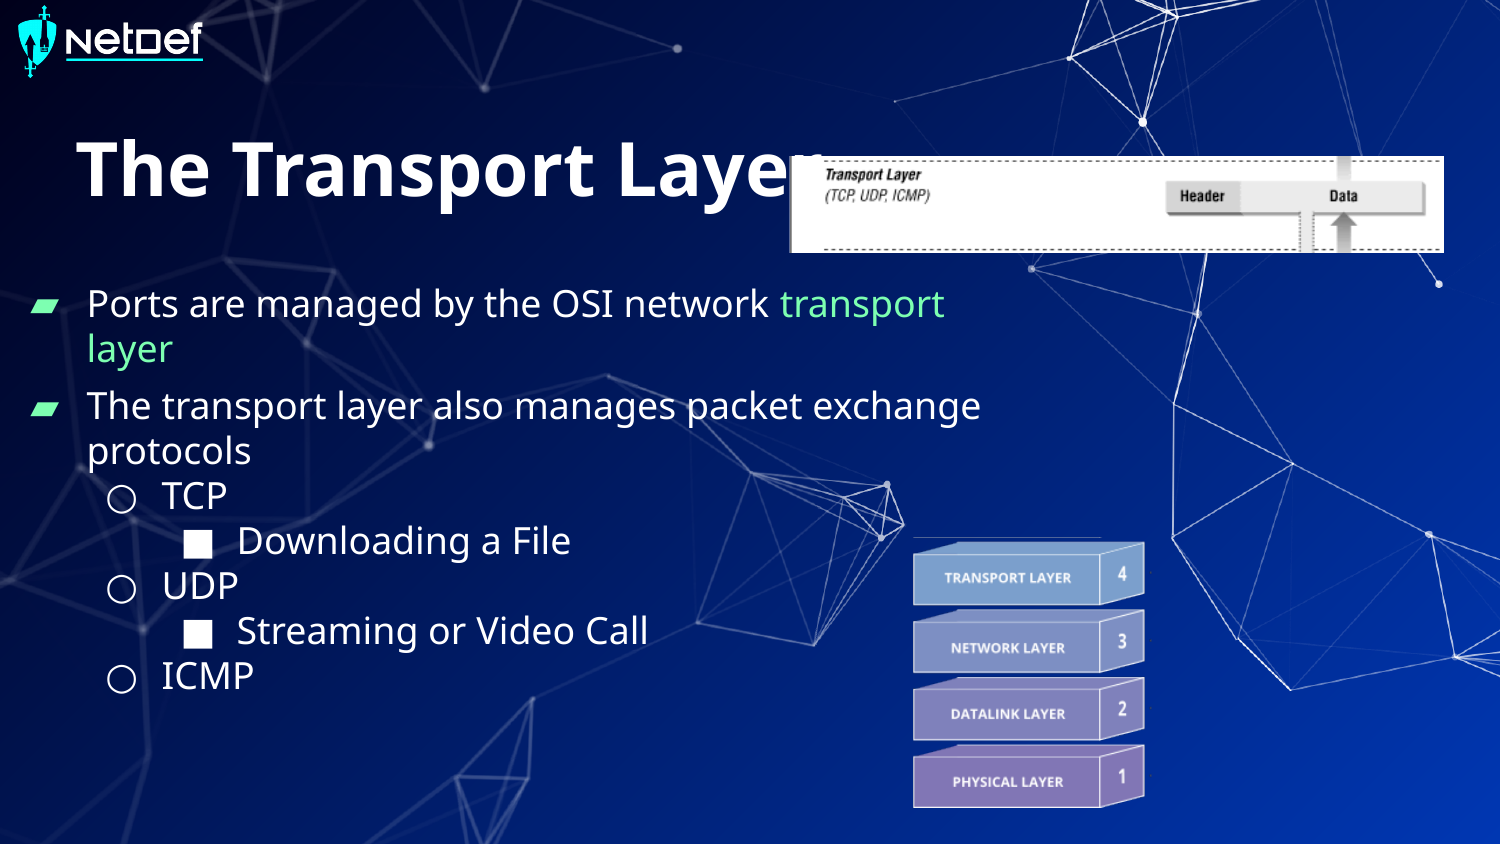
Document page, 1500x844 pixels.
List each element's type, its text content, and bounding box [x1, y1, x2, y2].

list Ports are managed by the OSI network transport layer The transport layer also manages packet exchange protocols TCP Downloading a File UDP Streaming or Video Call ICMP [11, 279, 1011, 797]
picture [0, 0, 1500, 844]
title The Transport Layer [75, 71, 1064, 212]
